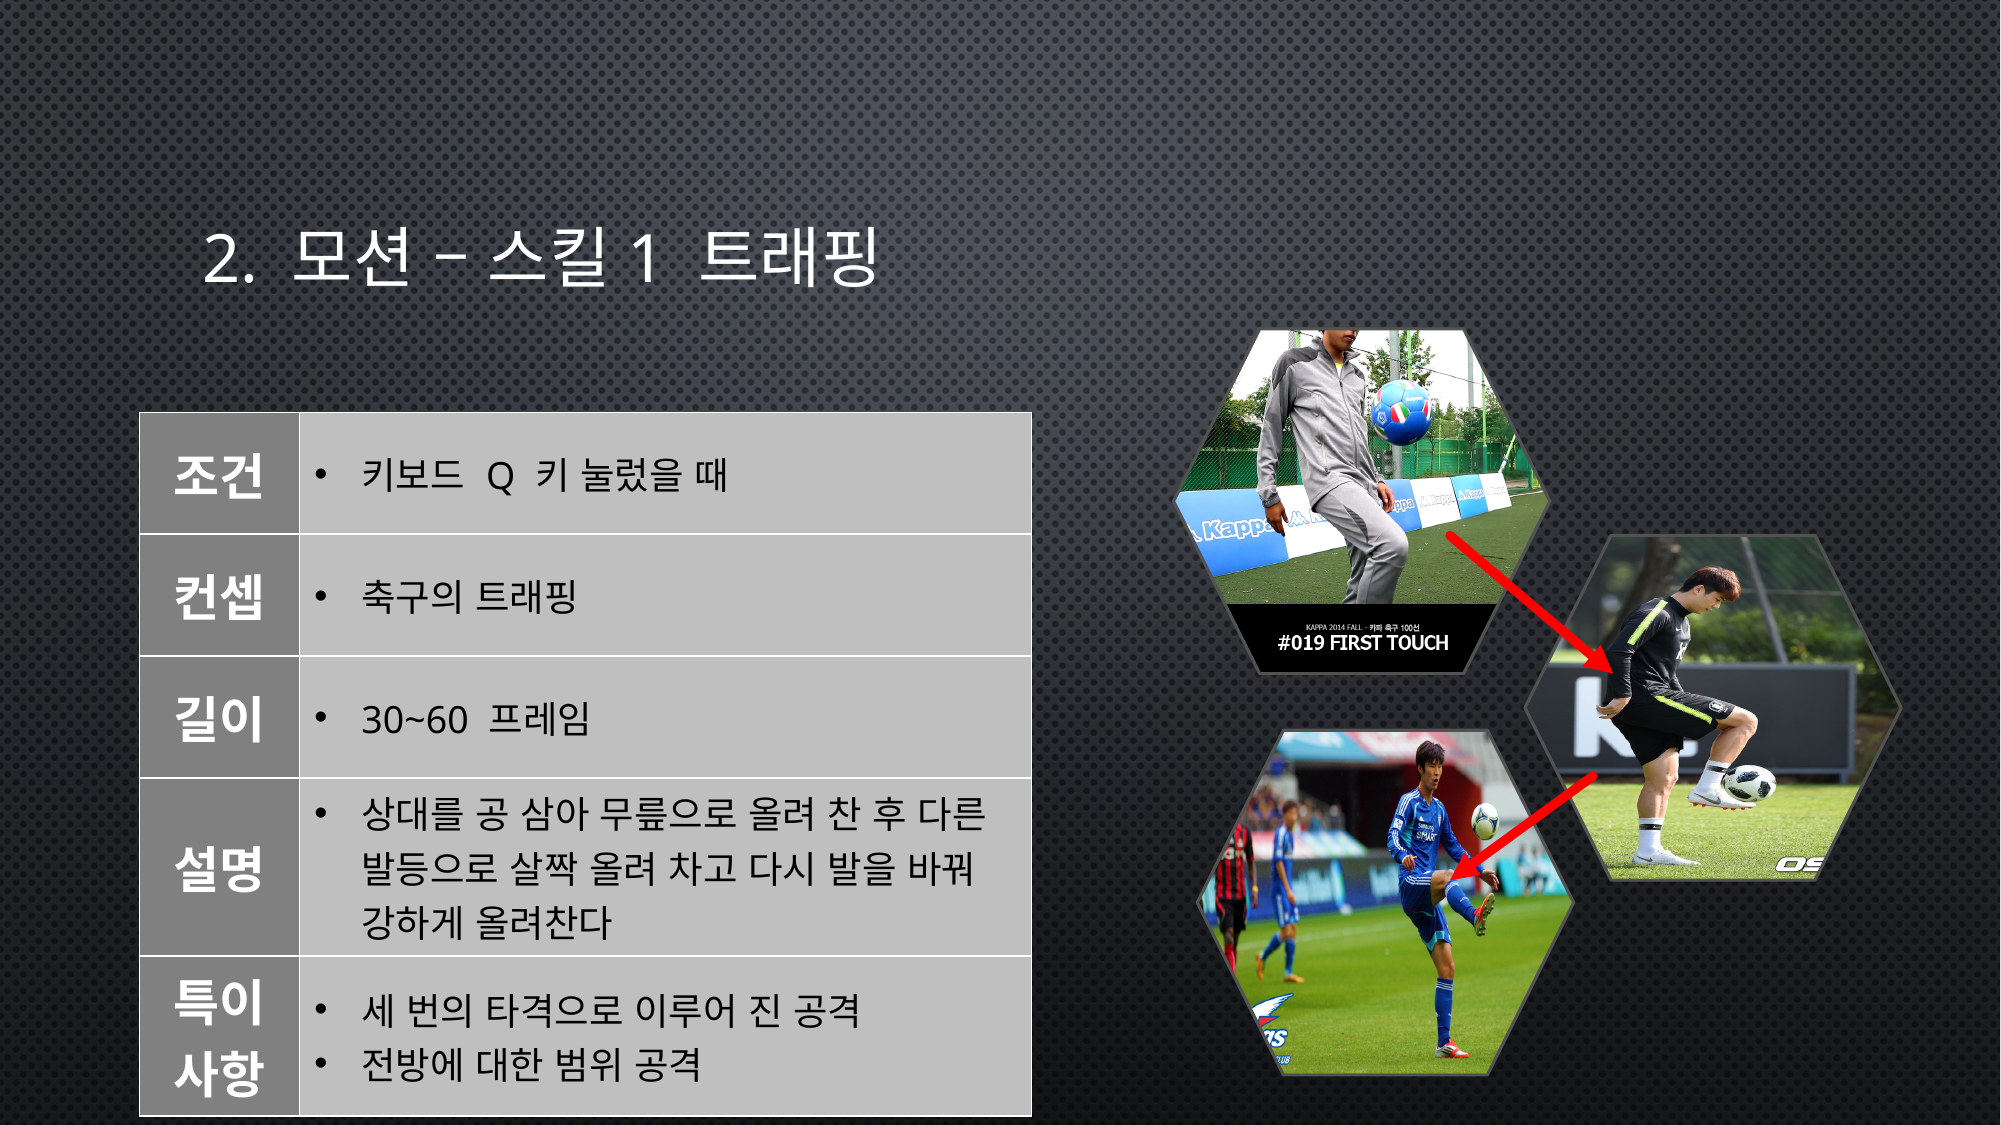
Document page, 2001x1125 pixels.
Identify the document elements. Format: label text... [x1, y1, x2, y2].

table_cell 세 번의 타격으로 이루어 진 공격 전방에 대한 범위 공격 [300, 957, 1031, 1115]
table_cell 축구의 트래핑 [300, 535, 1031, 655]
table_header 조건 [140, 413, 299, 533]
table_cell 특이사항 [140, 957, 299, 1115]
table_cell 설명 [140, 779, 299, 955]
table_cell 30~60 프레임 [300, 657, 1031, 777]
text_box [1523, 533, 1903, 882]
title 2. 모션 – 스킬1 트래핑 [187, 99, 1813, 413]
table_cell 상대를 공 삼아 무릎으로 올려 찬 후 다른 발등으로 살짝 올려 차고 다시 발을 바꿔 강하게 올려찬다 [300, 779, 1031, 955]
table_cell 컨셉 [140, 535, 299, 655]
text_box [1449, 535, 1614, 674]
table_header 키보드 Q 키 눌렀을 때 [300, 413, 1031, 533]
text_box [1195, 728, 1575, 1077]
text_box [1449, 776, 1593, 881]
table_cell 길이 [140, 657, 299, 777]
text_box [1172, 327, 1552, 676]
